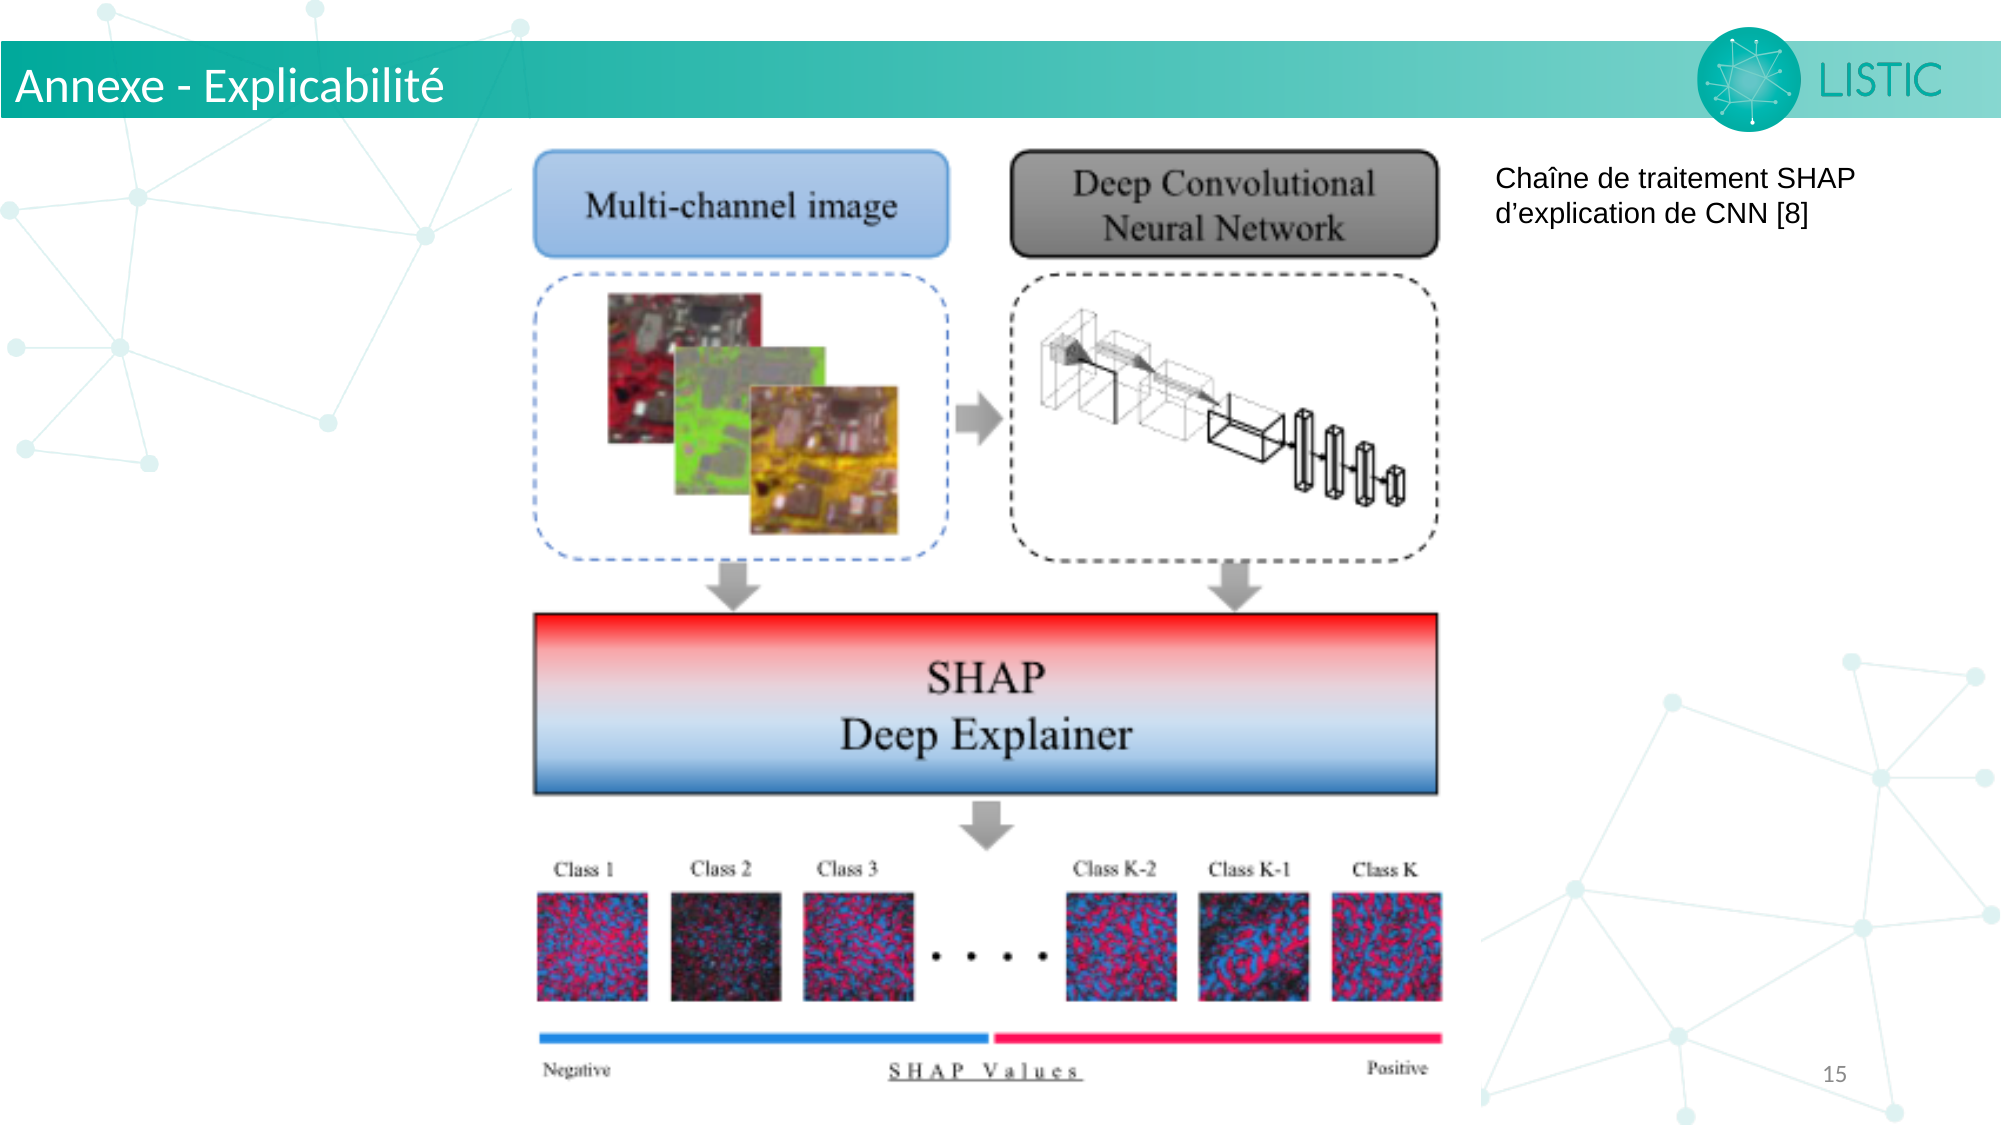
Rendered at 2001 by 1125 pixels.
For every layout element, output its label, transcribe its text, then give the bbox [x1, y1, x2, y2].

text_box Annexe - Explicabilité [0, 44, 1696, 120]
picture [512, 119, 1481, 1108]
text_box Chaîne de traitement SHAP d’explication de CNN [8] [1485, 152, 1902, 237]
text_box 15 [1485, 1042, 1863, 1103]
